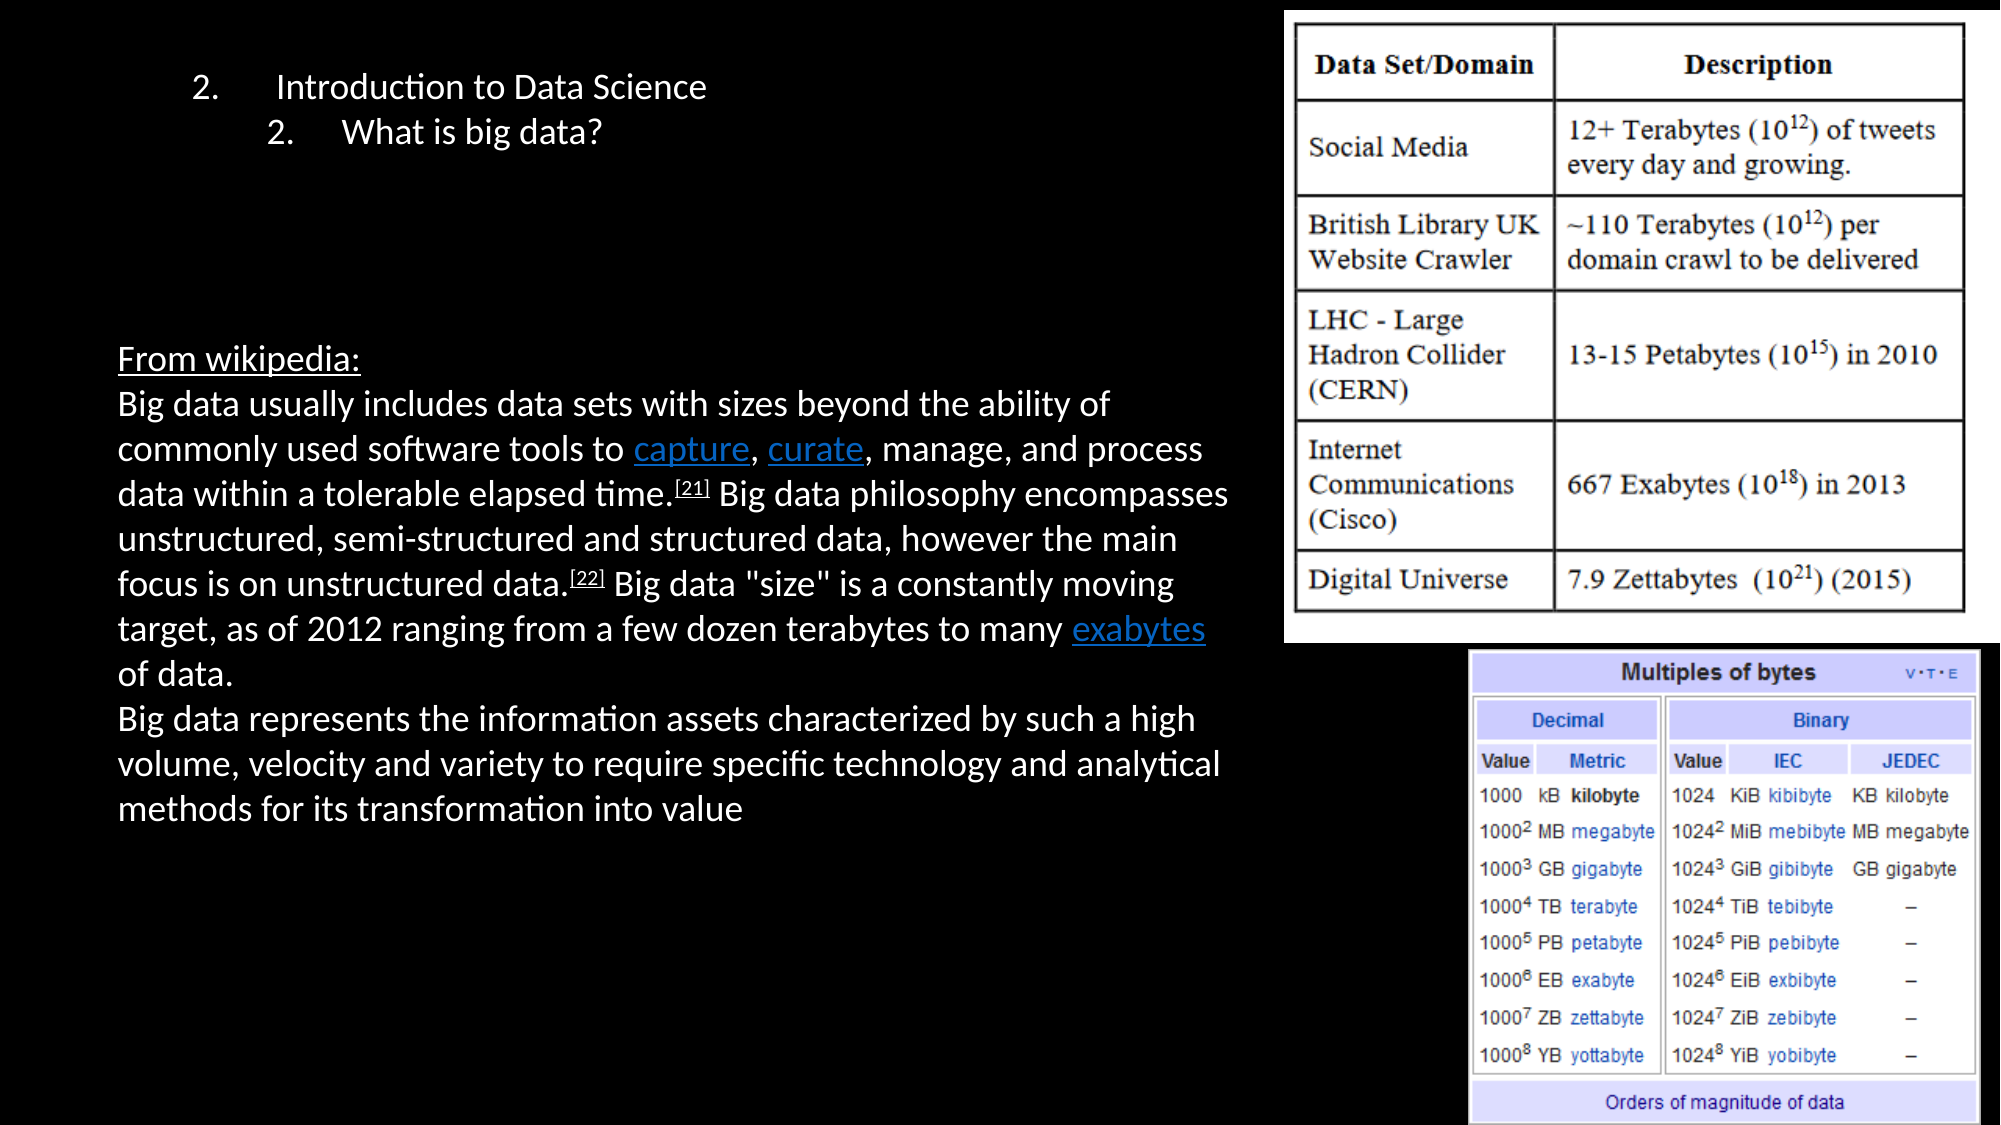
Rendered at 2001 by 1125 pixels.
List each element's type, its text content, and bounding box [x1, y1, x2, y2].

text_box From wikipedia: Big data usually includes data sets with sizes beyond the ability of commonly used software tools to capture, curate, manage, and process data within a tolerable elapsed time.[21] Big data philosophy encompasses unstructured, semi-structured and structured data, however the main focus is on unstructured data.[22] Big data "size" is a constantly moving target, as of 2012 ranging from a few dozen terabytes to many exabytes of data. Big data represents the information assets characterized by such a high volume, velocity and variety to require specific technology and analytical methods for its transformation into value [102, 326, 1251, 837]
picture [1284, 10, 2000, 643]
picture [1467, 649, 1981, 1125]
text_box Introduction to Data Science What is big data? [176, 55, 1177, 160]
